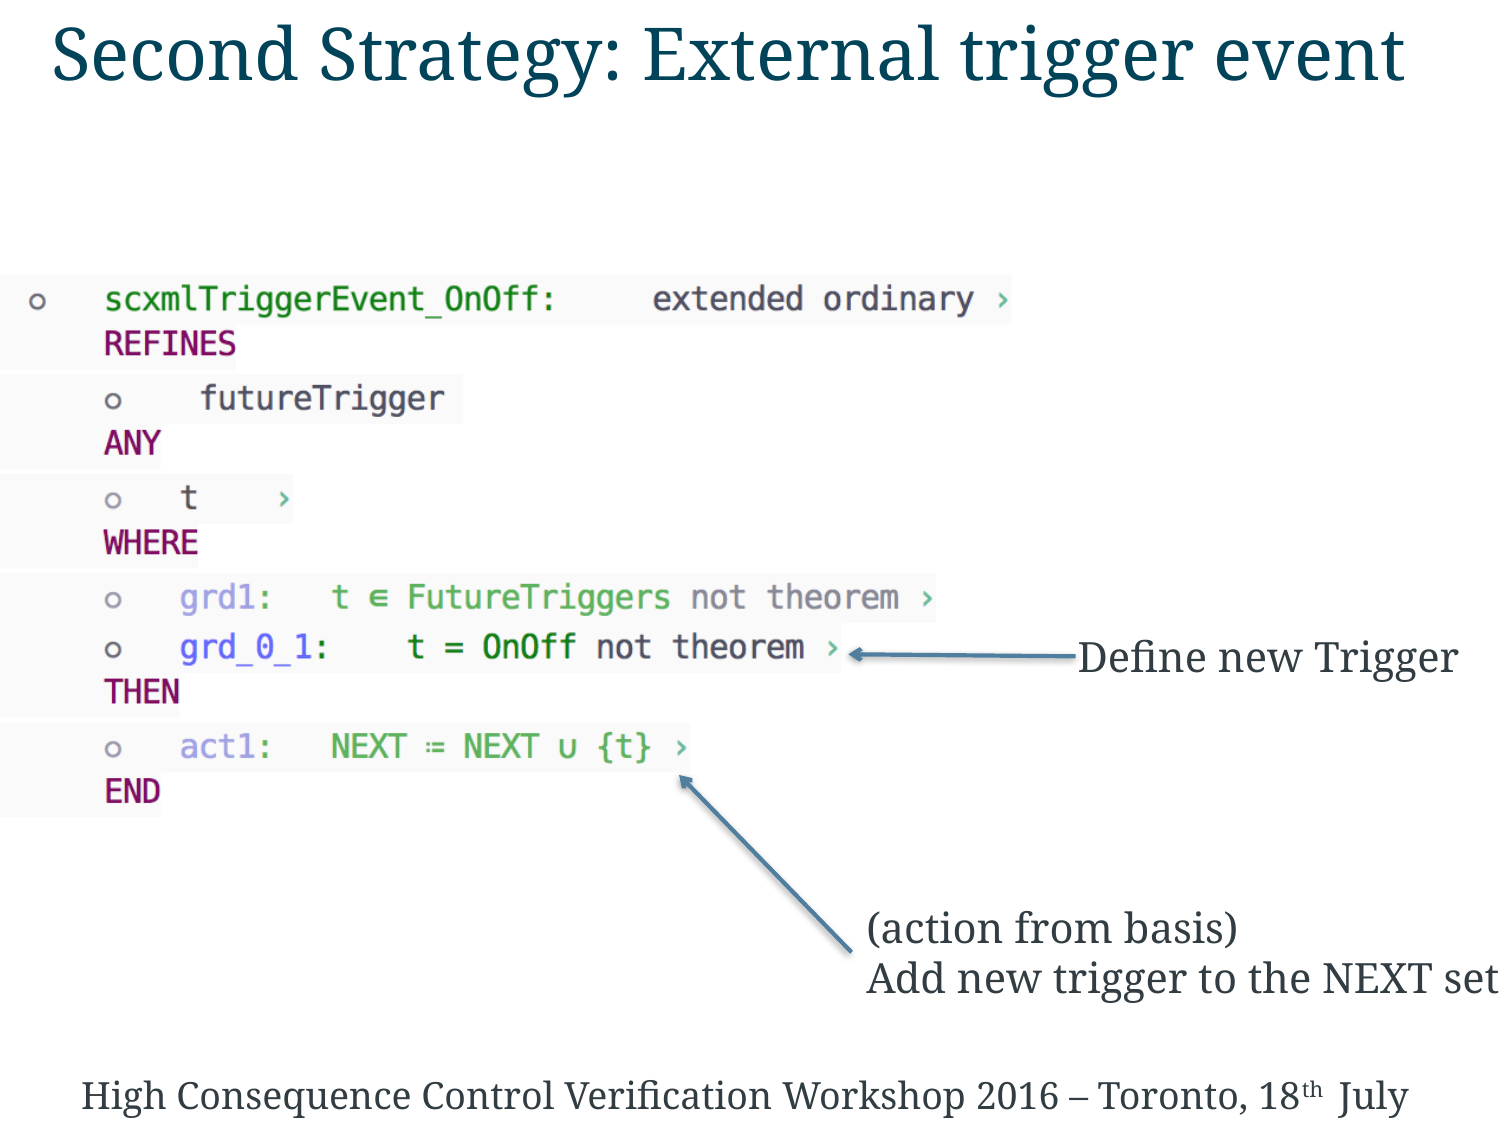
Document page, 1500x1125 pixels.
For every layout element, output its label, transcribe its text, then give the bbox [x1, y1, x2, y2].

text_box (action from basis) Add new trigger to the NEXT set [851, 894, 1500, 1010]
title Second Strategy: External trigger event [50, 0, 1445, 107]
text_box Define new Trigger [1116, 623, 1475, 689]
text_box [678, 774, 867, 954]
picture [0, 263, 1111, 822]
